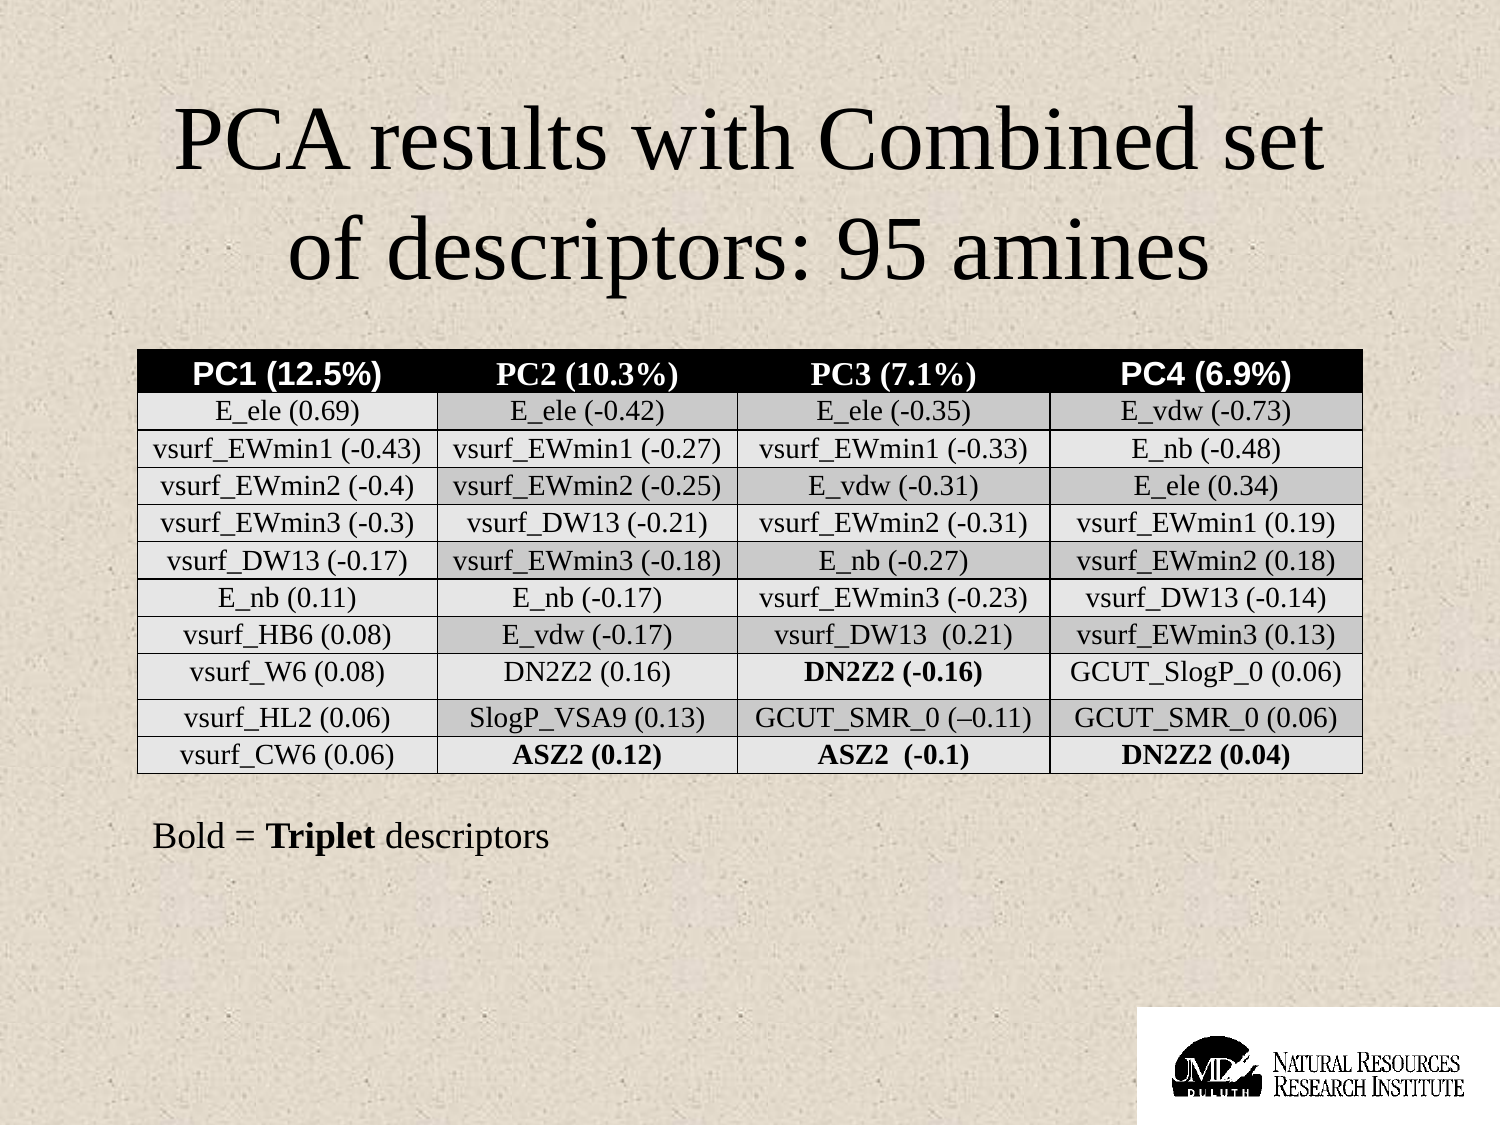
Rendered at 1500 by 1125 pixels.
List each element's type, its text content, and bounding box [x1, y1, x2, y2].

table_cell vsurf_EWmin2 (-0.25) [438, 468, 737, 504]
table_cell vsurf_HB6 (0.08) [138, 617, 437, 653]
table_cell vsurf_EWmin3 (-0.23) [738, 580, 1049, 616]
table_cell E_ele (-0.42) [438, 393, 737, 429]
table_cell E_nb (-0.48) [1051, 431, 1362, 467]
table_cell vsurf_DW13 (0.21) [738, 617, 1049, 653]
table_cell DN2Z2 (-0.16) [738, 654, 1049, 699]
table_cell vsurf_EWmin3 (0.13) [1051, 617, 1362, 653]
table_cell E_ele (-0.35) [738, 393, 1049, 429]
table_header PC1 (12.5%) [138, 351, 437, 392]
table_cell vsurf_HL2 (0.06) [138, 700, 437, 736]
table_cell GCUT_SMR_0 (–0.11) [738, 700, 1049, 736]
picture [0, 0, 1500, 1125]
table_cell E_ele (0.34) [1051, 468, 1362, 504]
table_header PC3 (7.1%) [738, 351, 1049, 392]
table_cell E_nb (-0.27) [738, 542, 1049, 578]
table_cell vsurf_DW13 (-0.17) [138, 542, 437, 578]
table_cell SlogP_VSA9 (0.13) [438, 700, 737, 736]
table_cell DN2Z2 (0.16) [438, 654, 737, 699]
table_cell E_vdw (-0.17) [438, 617, 737, 653]
table_cell DN2Z2 (0.04) [1051, 737, 1362, 773]
table_cell vsurf_DW13 (-0.14) [1051, 580, 1362, 616]
table_cell E_vdw (-0.31) [738, 468, 1049, 504]
table_cell GCUT_SMR_0 (0.06) [1051, 700, 1362, 736]
table_cell ASZ2 (-0.1) [738, 737, 1049, 773]
table_cell GCUT_SlogP_0 (0.06) [1051, 654, 1362, 699]
table_cell vsurf_EWmin2 (-0.4) [138, 468, 437, 504]
table_cell vsurf_EWmin1 (-0.27) [438, 431, 737, 467]
table_cell vsurf_EWmin2 (0.18) [1051, 542, 1362, 578]
title PCA results with Combined set of descriptors: 95 amines [112, 24, 1388, 350]
text_box Bold = Triplet descriptors [137, 800, 568, 862]
table_cell vsurf_W6 (0.08) [138, 654, 437, 699]
table_cell vsurf_DW13 (-0.21) [438, 505, 737, 541]
table_cell ASZ2 (0.12) [438, 737, 737, 773]
table_cell vsurf_CW6 (0.06) [138, 737, 437, 773]
table_header PC4 (6.9%) [1051, 351, 1362, 392]
table_cell E_ele (0.69) [138, 393, 437, 429]
table_cell E_vdw (-0.73) [1051, 393, 1362, 429]
table_cell E_nb (0.11) [138, 580, 437, 616]
table_cell vsurf_EWmin3 (-0.3) [138, 505, 437, 541]
table_cell vsurf_EWmin1 (-0.33) [738, 431, 1049, 467]
table_cell vsurf_EWmin3 (-0.18) [438, 542, 737, 578]
table_cell vsurf_EWmin1 (0.19) [1051, 505, 1362, 541]
table_cell vsurf_EWmin2 (-0.31) [738, 505, 1049, 541]
table_cell E_nb (-0.17) [438, 580, 737, 616]
table_cell vsurf_EWmin1 (-0.43) [138, 431, 437, 467]
table_header PC2 (10.3%) [438, 351, 737, 392]
